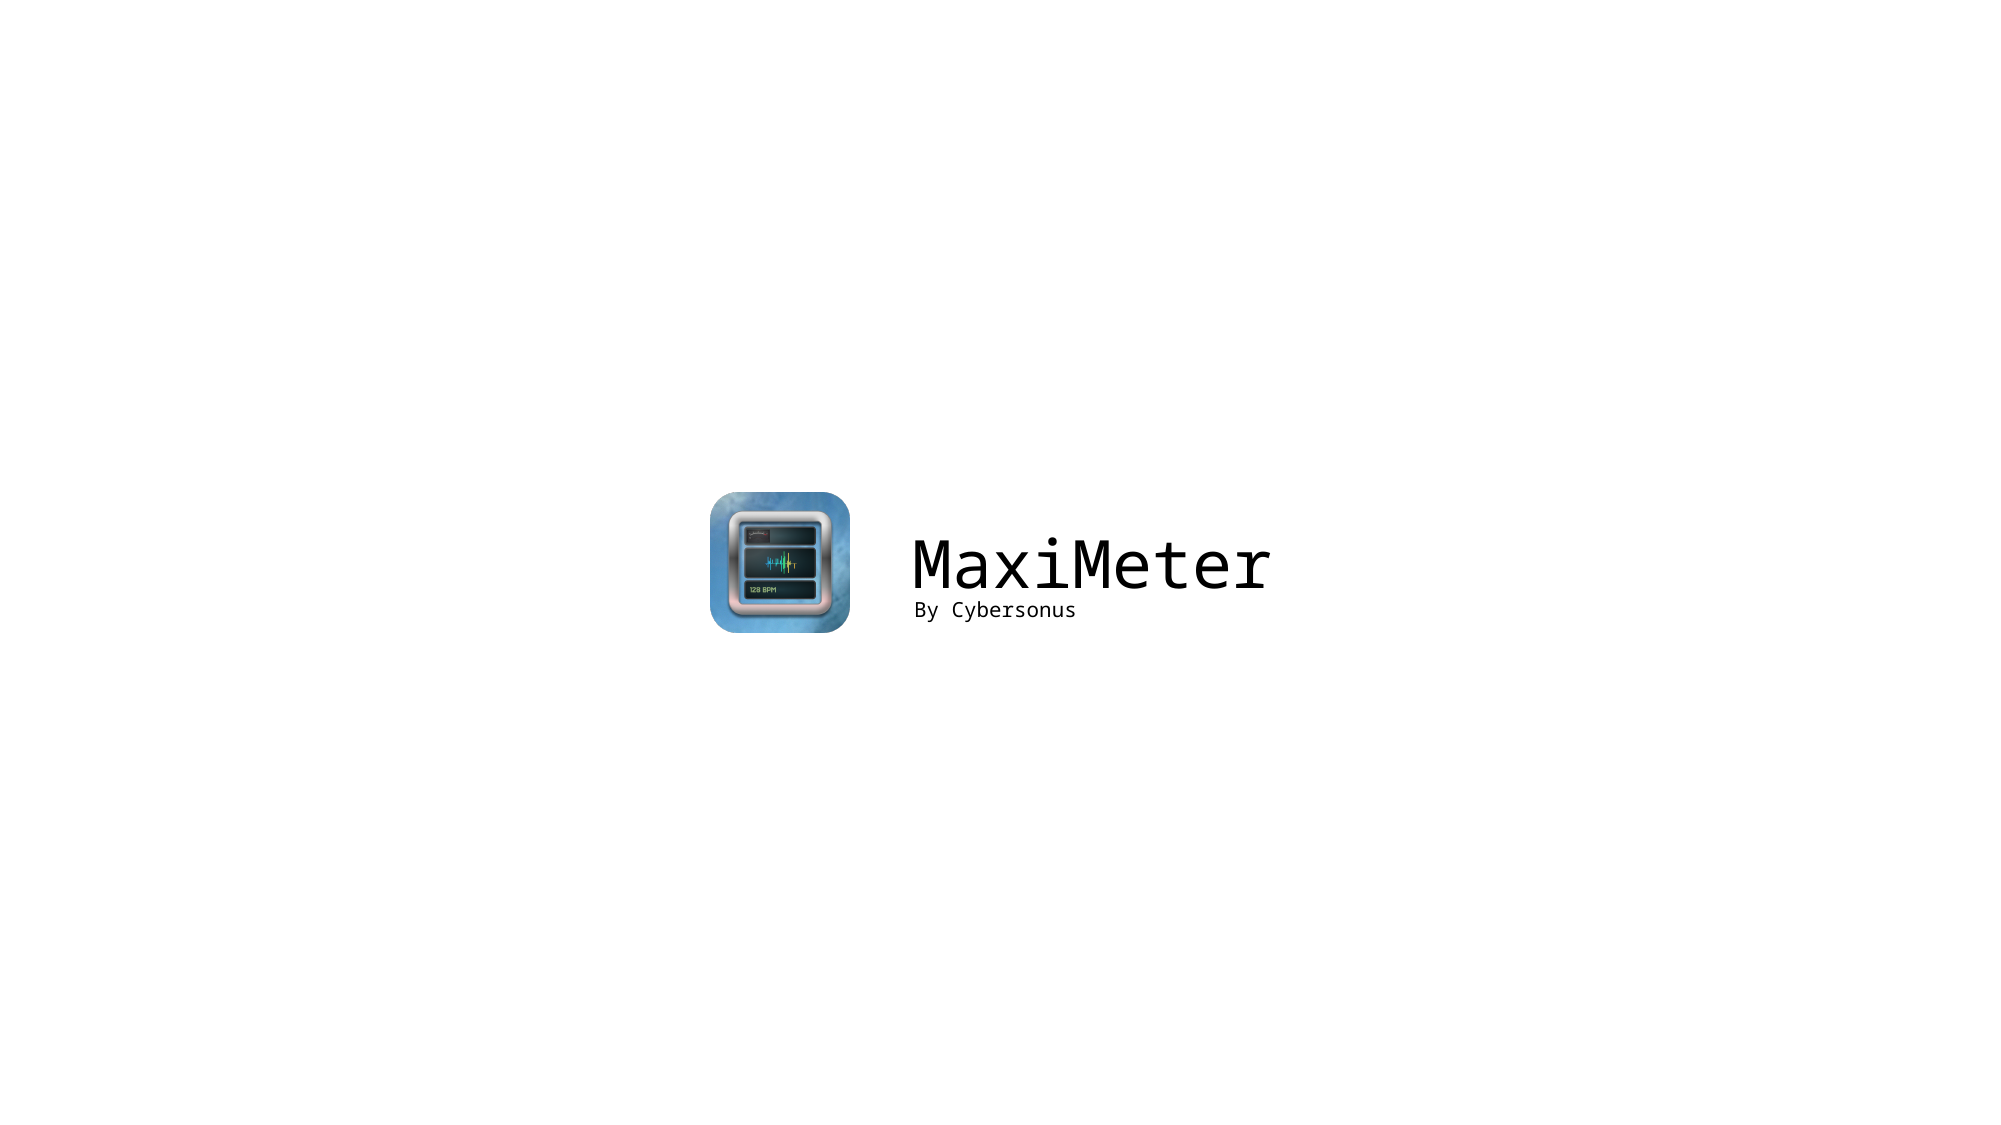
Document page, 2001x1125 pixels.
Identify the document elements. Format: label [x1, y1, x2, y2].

text_box [709, 492, 1291, 633]
